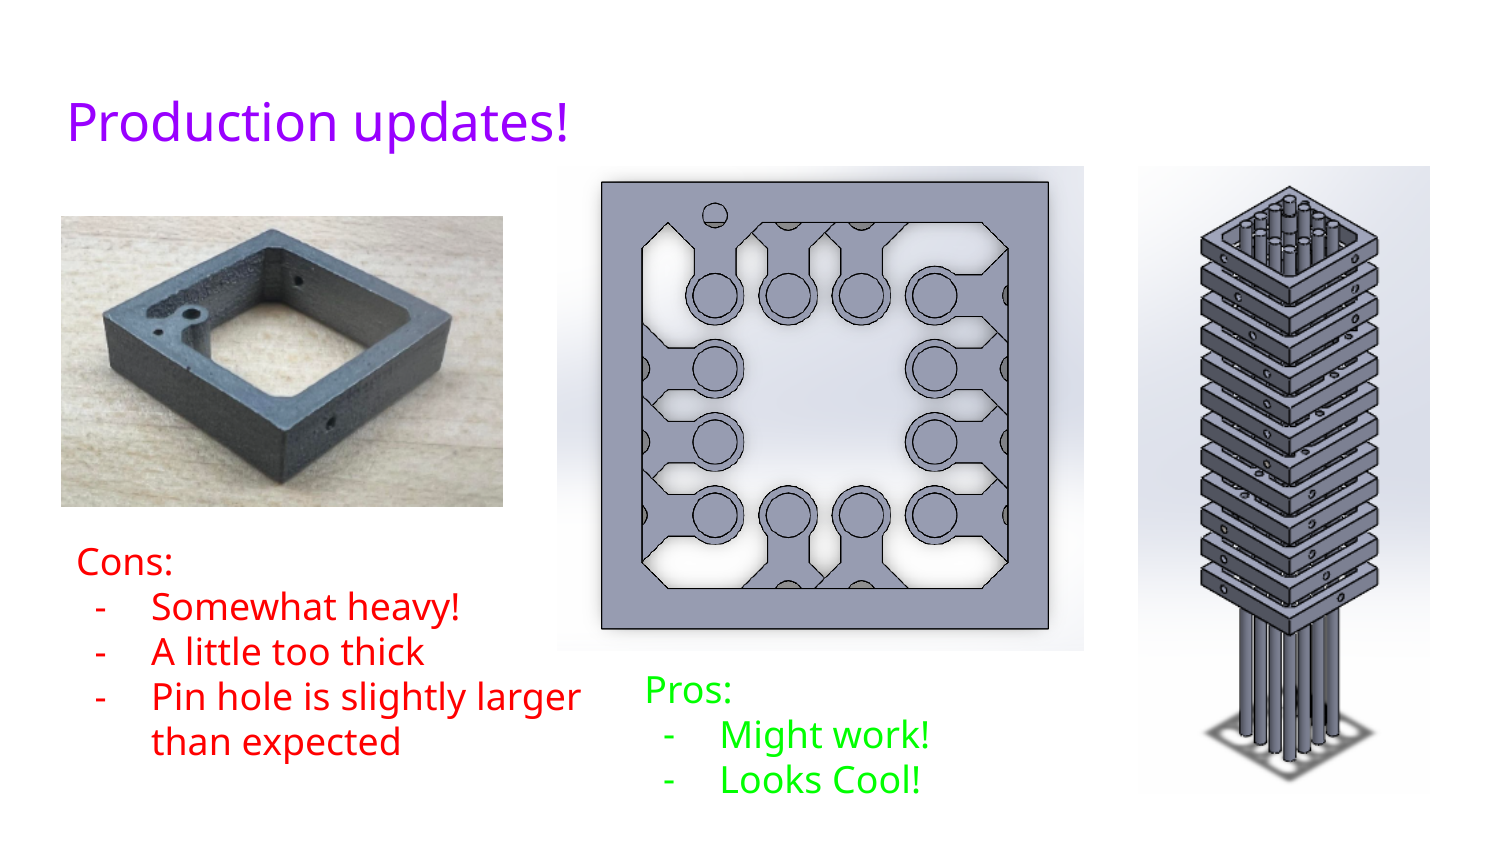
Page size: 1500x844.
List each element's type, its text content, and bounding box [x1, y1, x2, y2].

text_box Pros: Might work! Looks Cool! [629, 659, 966, 816]
picture [557, 166, 1084, 652]
picture [1138, 166, 1431, 794]
text_box Cons: Somewhat heavy! A little too thick Pin hole is slightly larger than expected [60, 522, 1401, 823]
picture [60, 216, 503, 507]
title Production updates! [51, 72, 1449, 167]
